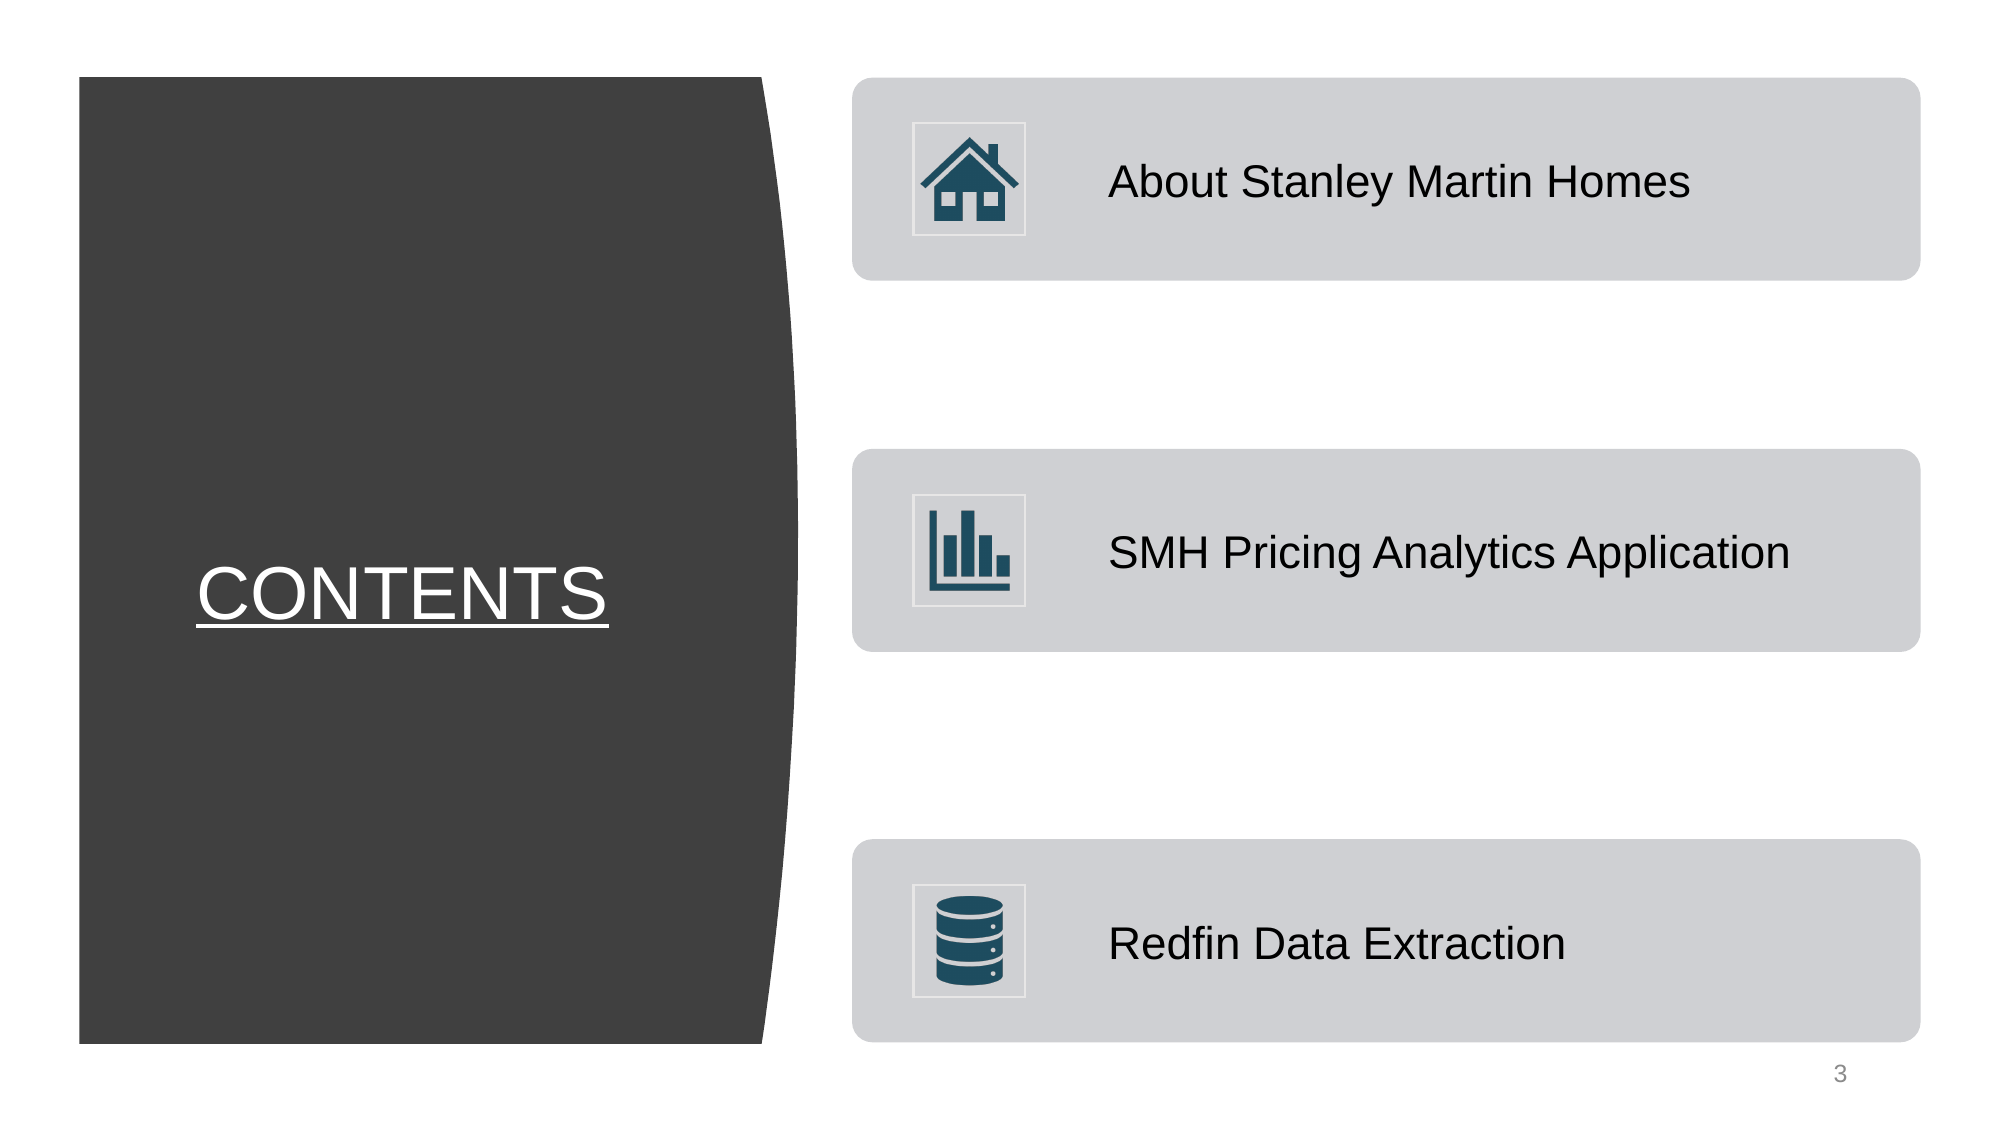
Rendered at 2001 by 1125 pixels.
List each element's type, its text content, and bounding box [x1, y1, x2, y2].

text_box [912, 122, 1026, 236]
text_box [912, 884, 1026, 998]
text_box SMH Pricing Analytics Application [1086, 448, 1921, 652]
title CONTENTS [181, 464, 697, 727]
text_box [852, 448, 1086, 652]
text_box [78, 76, 800, 1045]
text_box [852, 77, 1086, 281]
text_box About Stanley Martin Homes [1086, 77, 1921, 281]
slide_number 3 [1759, 1043, 1863, 1103]
text_box [912, 494, 1026, 607]
text_box Redfin Data Extraction [1086, 839, 1921, 1043]
text_box [852, 839, 1086, 1043]
